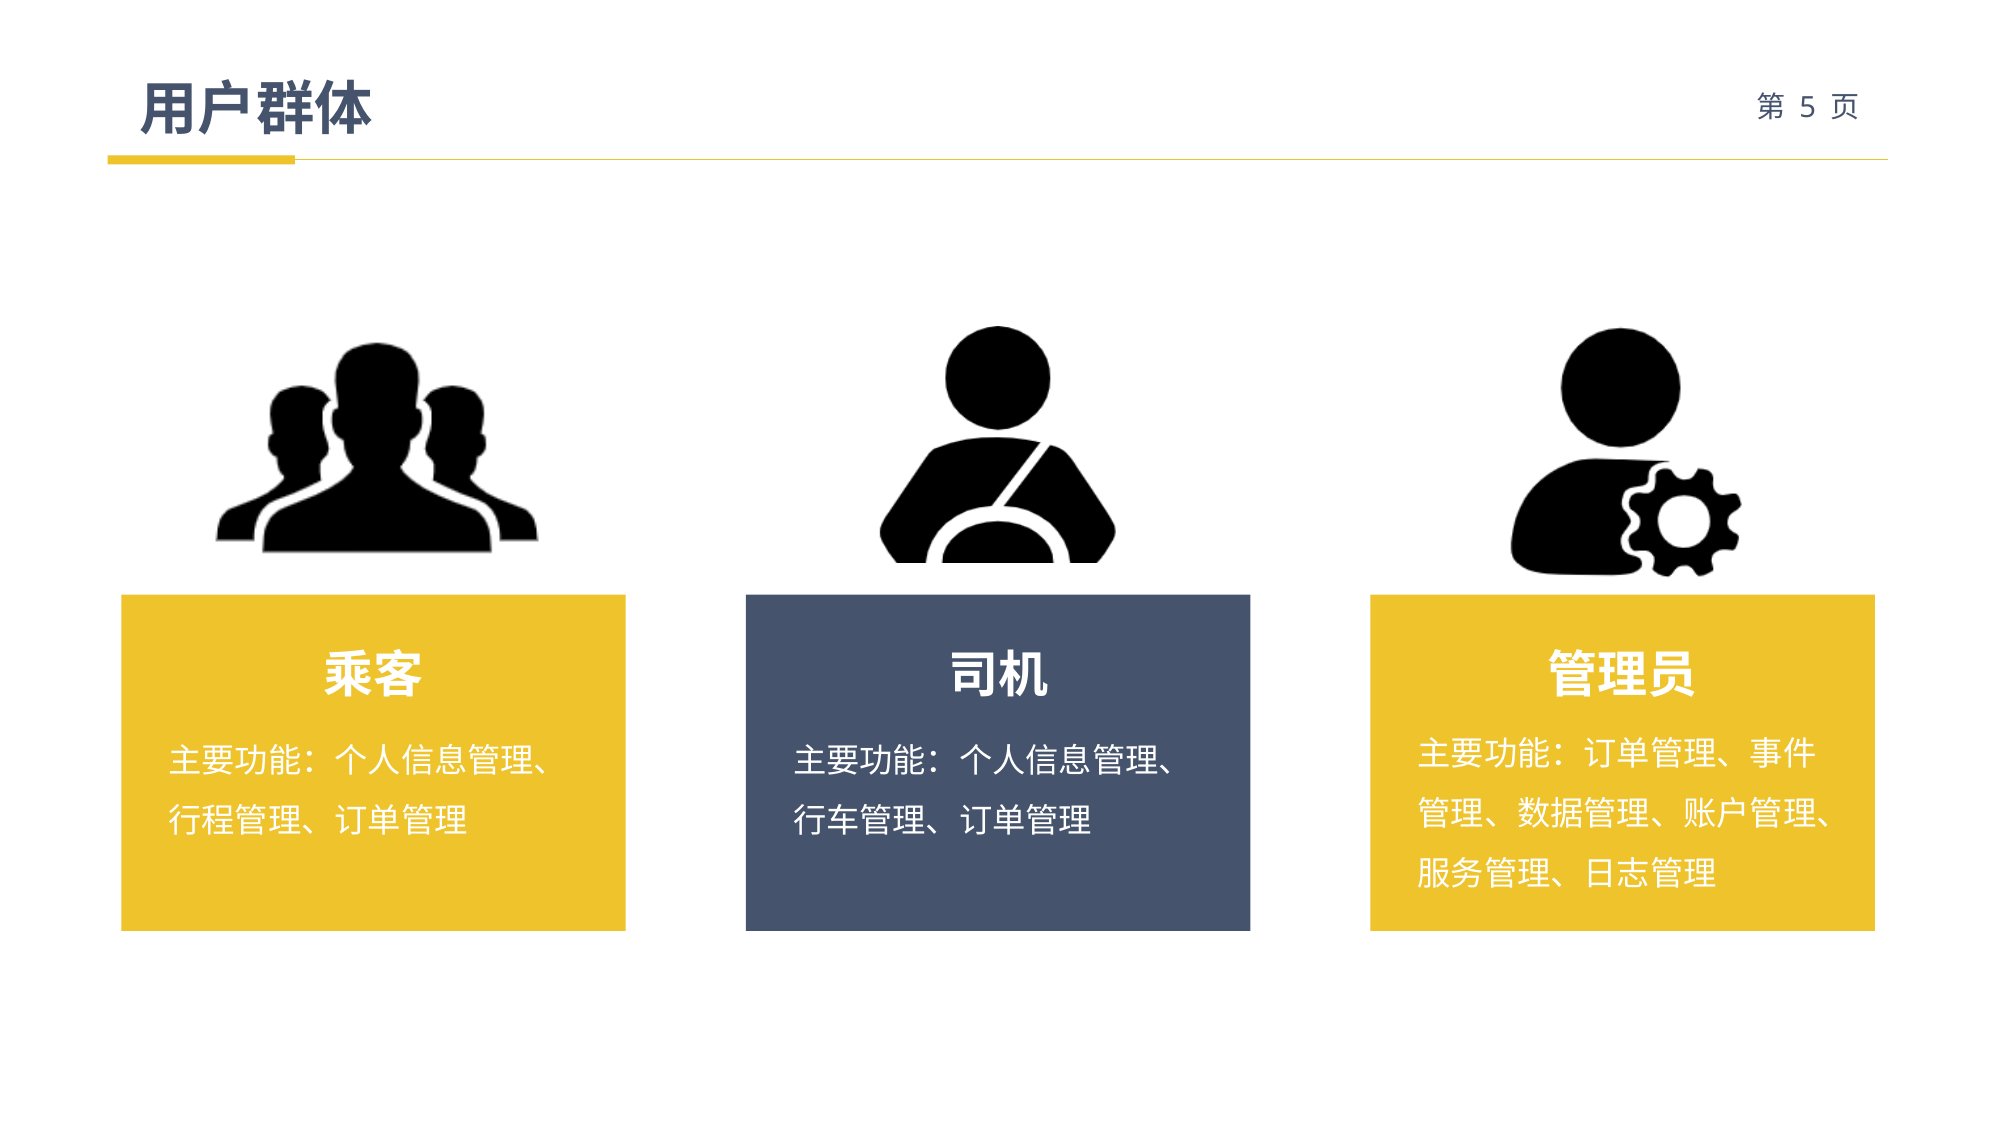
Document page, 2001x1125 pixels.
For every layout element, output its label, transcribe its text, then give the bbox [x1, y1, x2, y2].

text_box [121, 594, 1876, 931]
picture [867, 326, 1129, 563]
picture [1484, 310, 1769, 595]
text_box 用户群体 [124, 63, 416, 149]
picture [183, 250, 572, 639]
